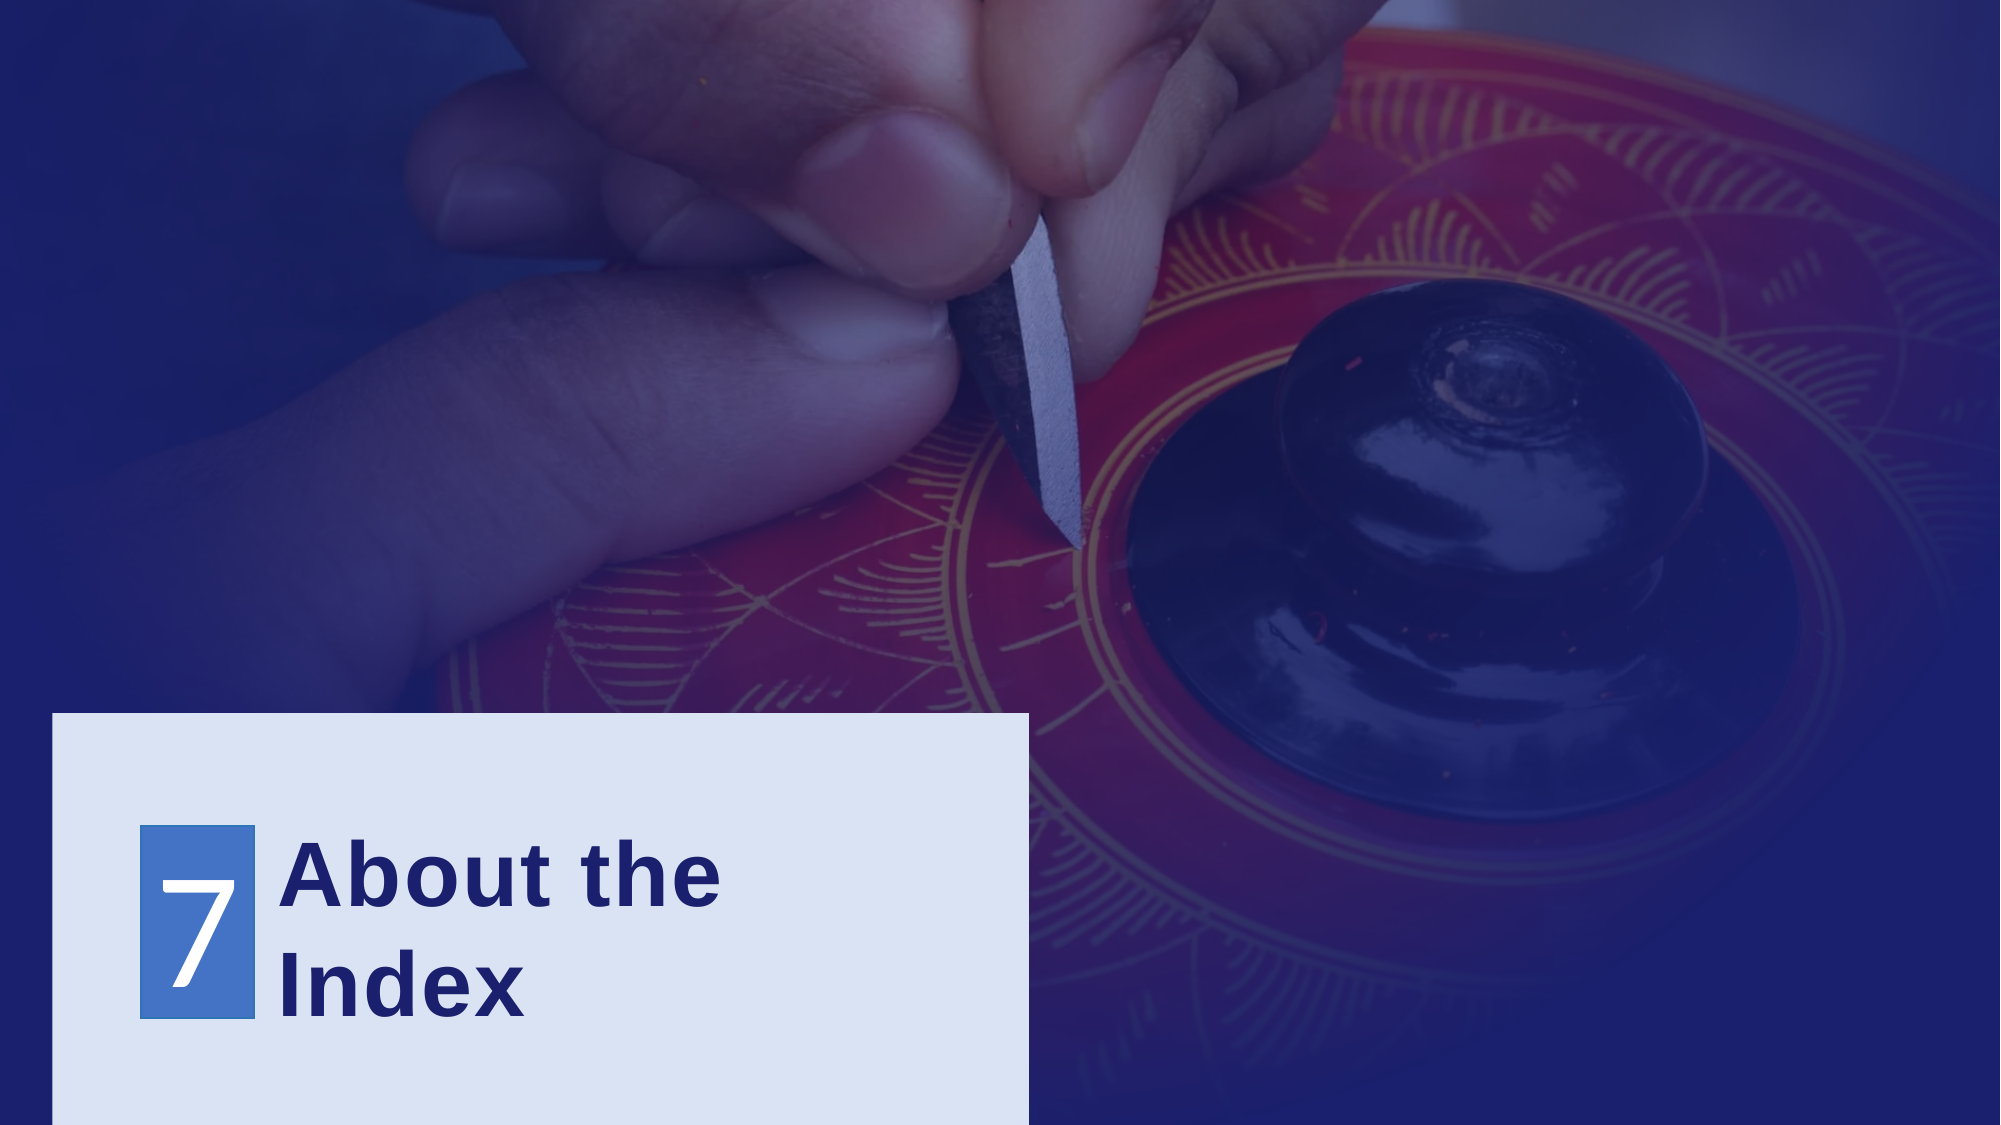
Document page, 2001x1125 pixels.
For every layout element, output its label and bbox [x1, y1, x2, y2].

picture [0, 0, 2000, 1125]
text_box [141, 813, 254, 1031]
text_box [52, 713, 1029, 1125]
